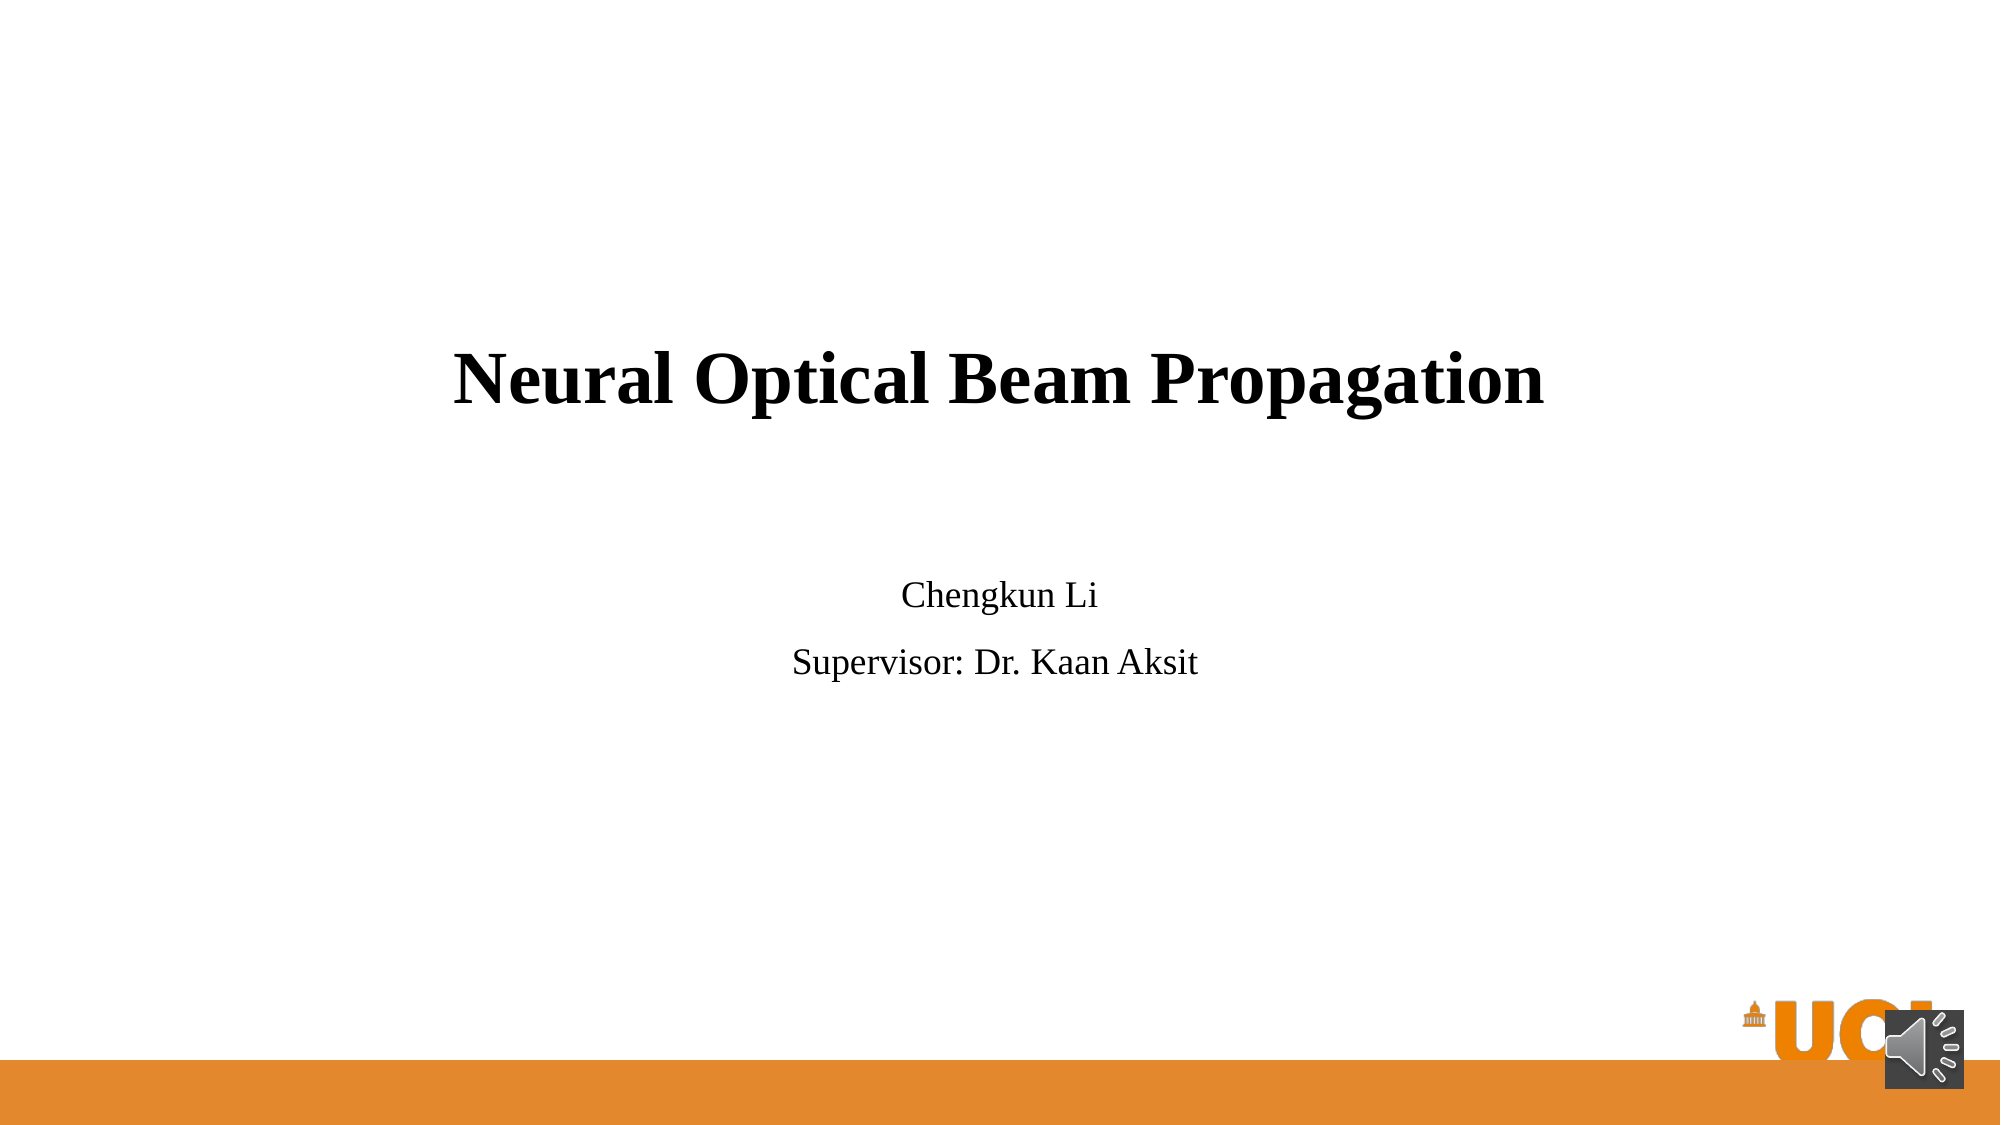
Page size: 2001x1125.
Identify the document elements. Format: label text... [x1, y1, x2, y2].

picture [1677, 926, 2000, 1090]
text_box Chengkun Li Supervisor: Dr. Kaan Aksit [755, 539, 1245, 690]
title Neural Optical Beam Propagation [83, 278, 1917, 428]
